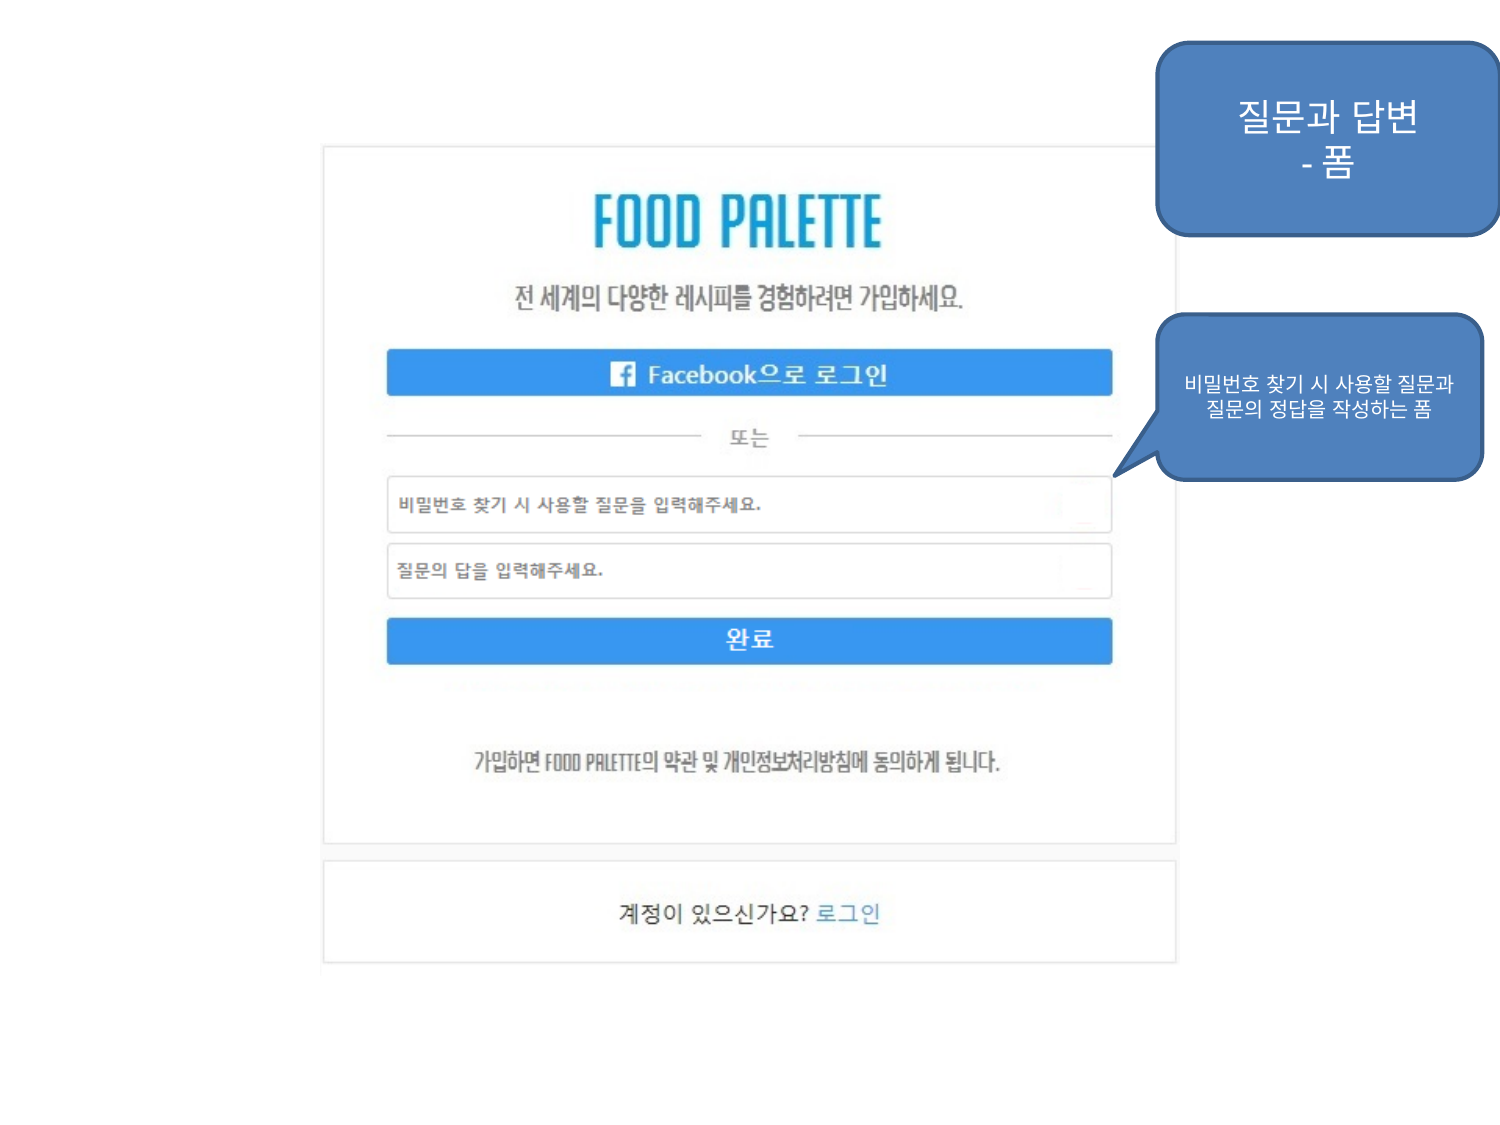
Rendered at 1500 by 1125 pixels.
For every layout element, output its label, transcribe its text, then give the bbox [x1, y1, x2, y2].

text_box 질문과 답변 -폼 [1155, 40, 1500, 238]
picture [320, 142, 1180, 977]
text_box 비밀번호 찾기 시 사용할 질문과 질문의 정답을 작성하는 폼 [1183, 312, 1485, 482]
